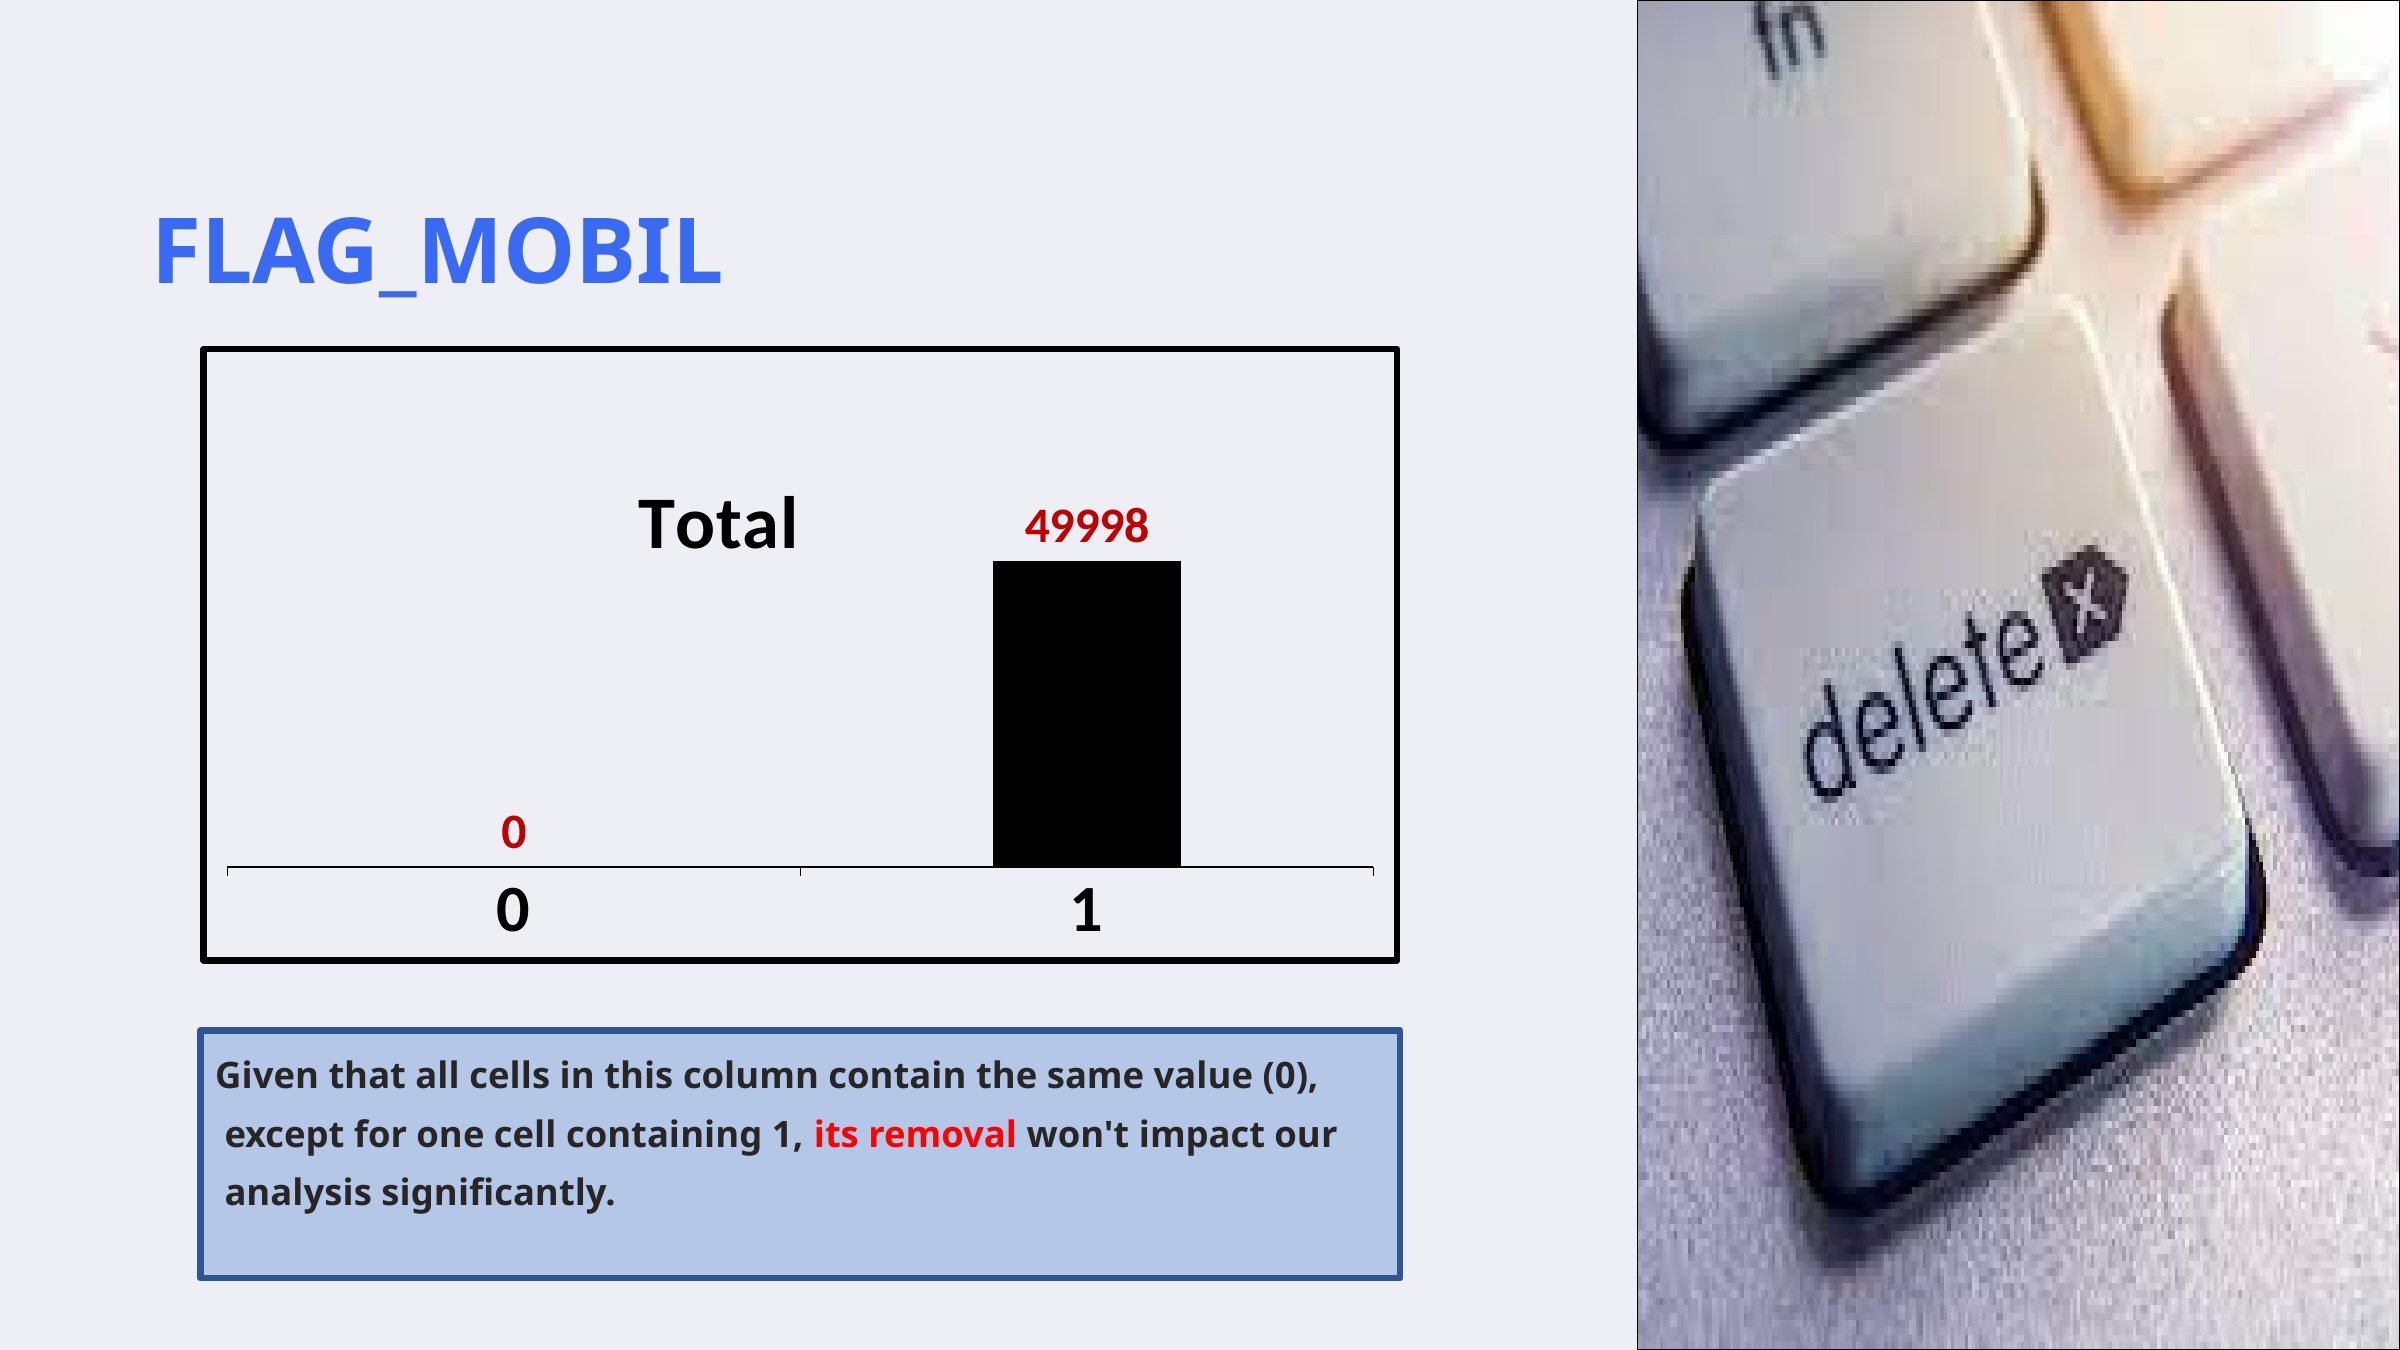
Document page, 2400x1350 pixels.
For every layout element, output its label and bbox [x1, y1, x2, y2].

chart [200, 345, 1401, 964]
picture [0, 0, 2400, 1350]
